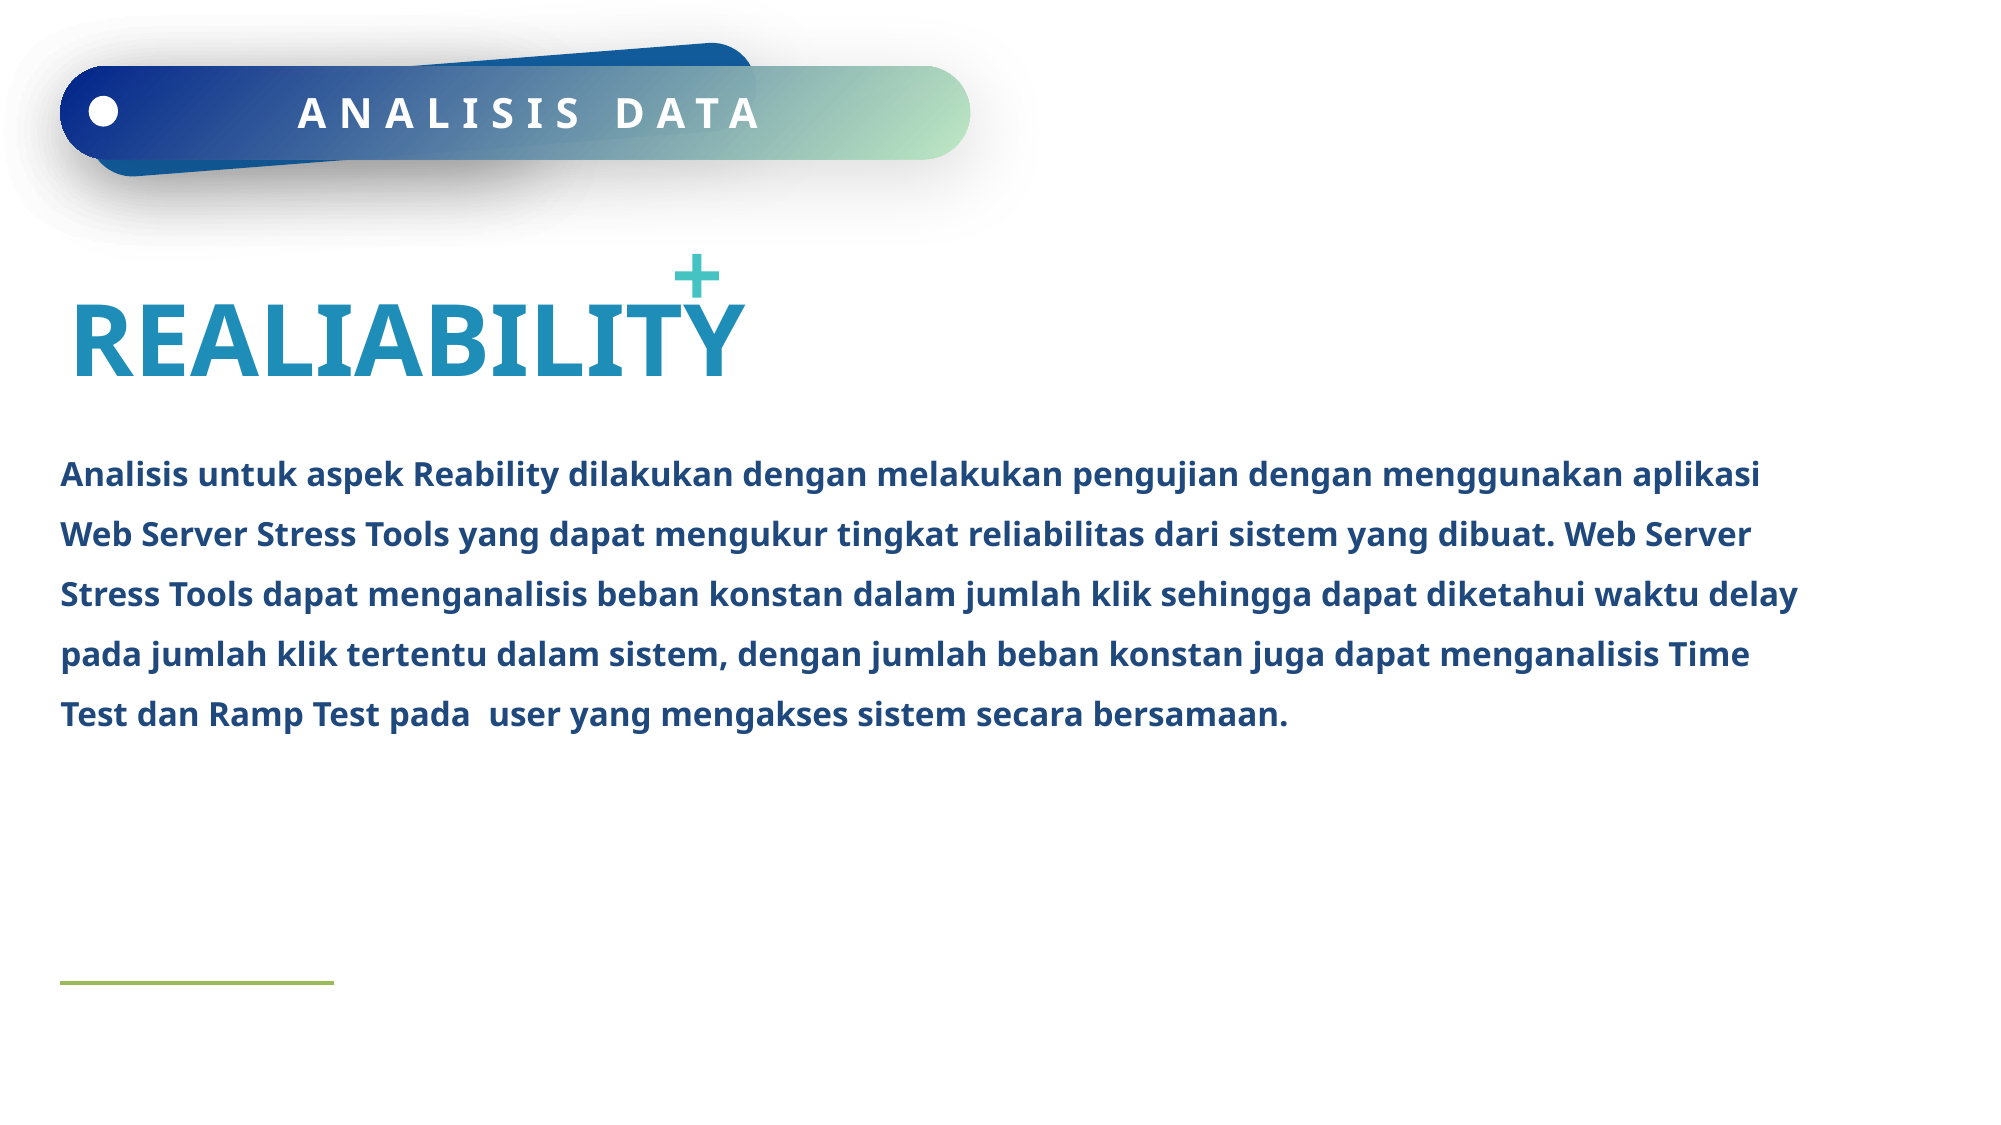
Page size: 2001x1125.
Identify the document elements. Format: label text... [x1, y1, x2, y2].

text_box REALIABILITY [68, 276, 747, 397]
text_box [592, 41, 740, 51]
text_box [674, 253, 720, 276]
text_box Analisis untuk aspek Reability dilakukan dengan melakukan pengujian dengan menggunakan aplikasi Web Server Stress Tools yang dapat mengukur tingkat reliabilitas dari sistem yang dibuat. Web Server Stress Tools dapat menganalisis beban konstan dalam jumlah klik sehingga dapat diketahui waktu delay pada jumlah klik tertentu dalam sistem, dengan jumlah beban konstan juga dapat menganalisis Time Test dan Ramp Test pada user yang mengakses sistem secara bersamaan. [60, 433, 1815, 733]
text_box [60, 66, 971, 160]
